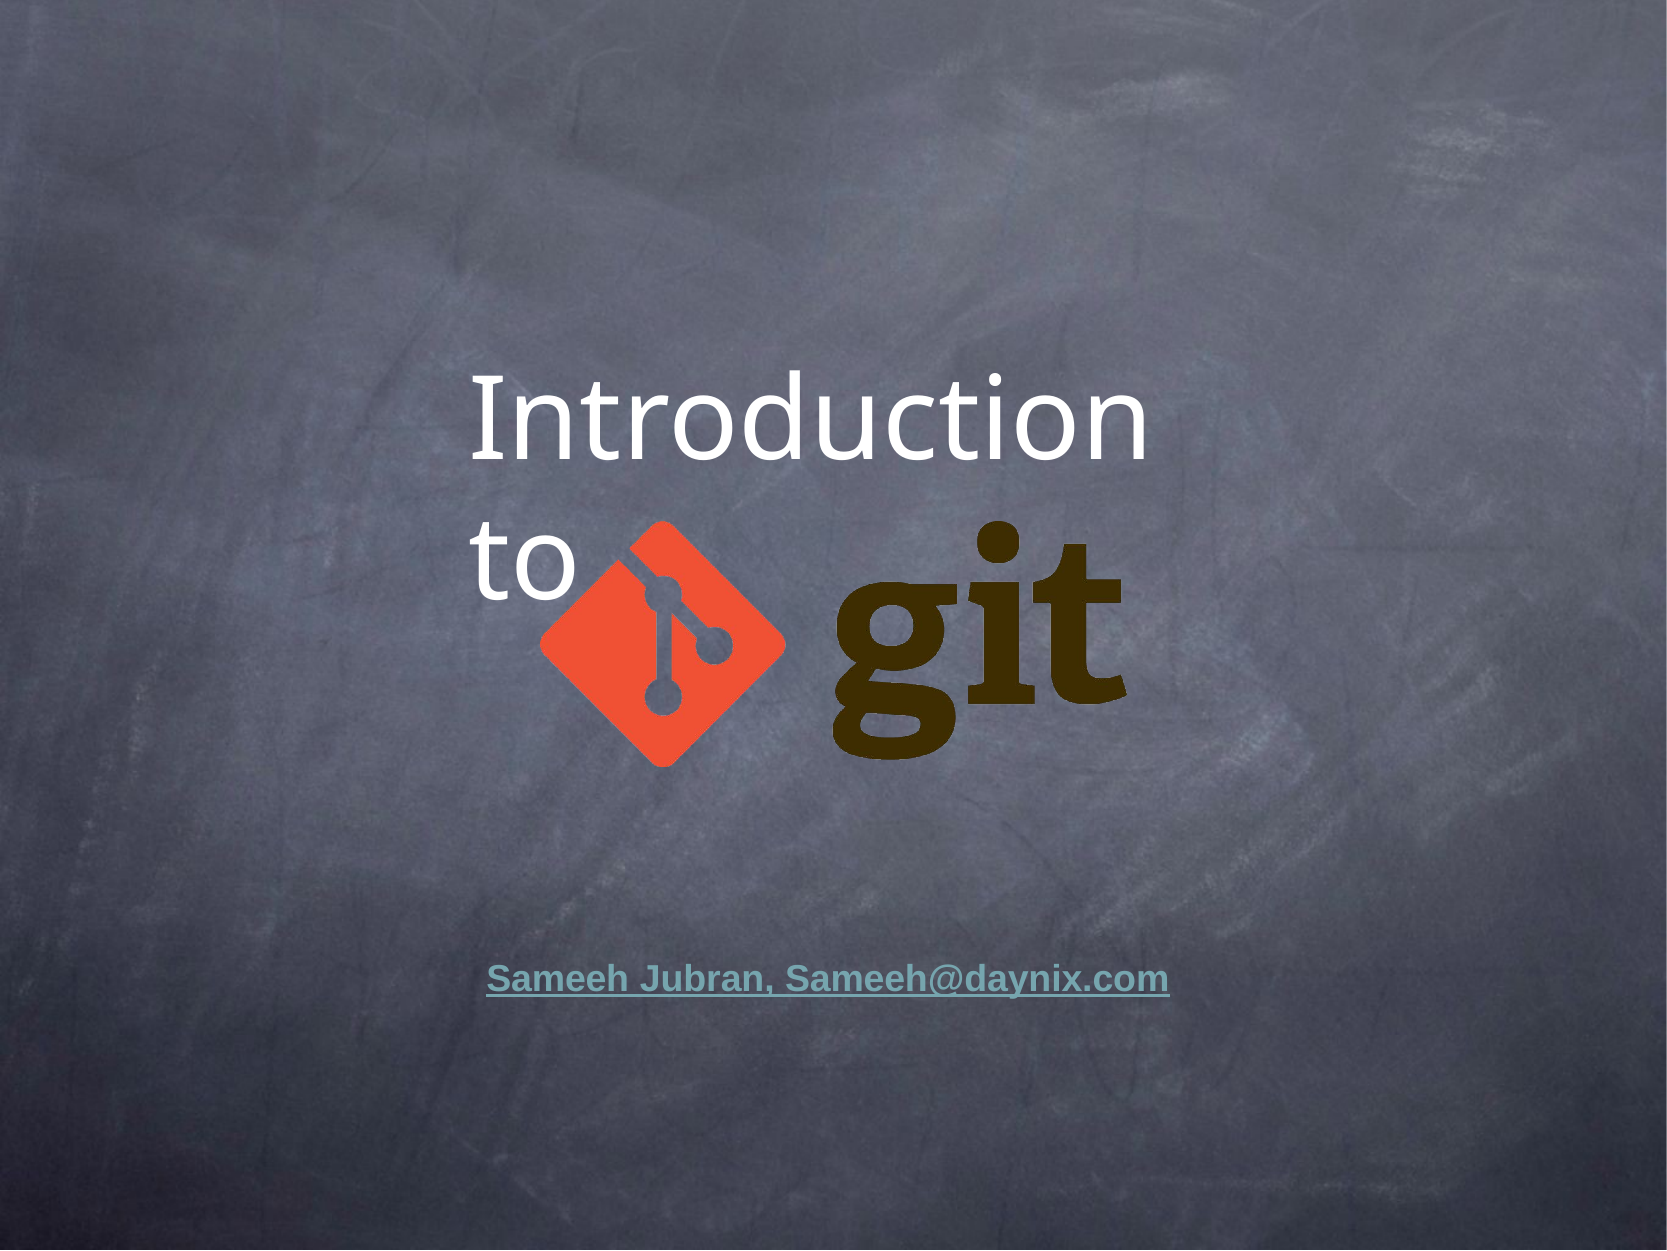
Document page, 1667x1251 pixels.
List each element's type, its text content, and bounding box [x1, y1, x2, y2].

title Introduction to [466, 340, 1211, 623]
picture [0, 0, 1667, 1250]
text_box Sameeh Jubran, Sameeh@daynix.com [484, 951, 1175, 999]
